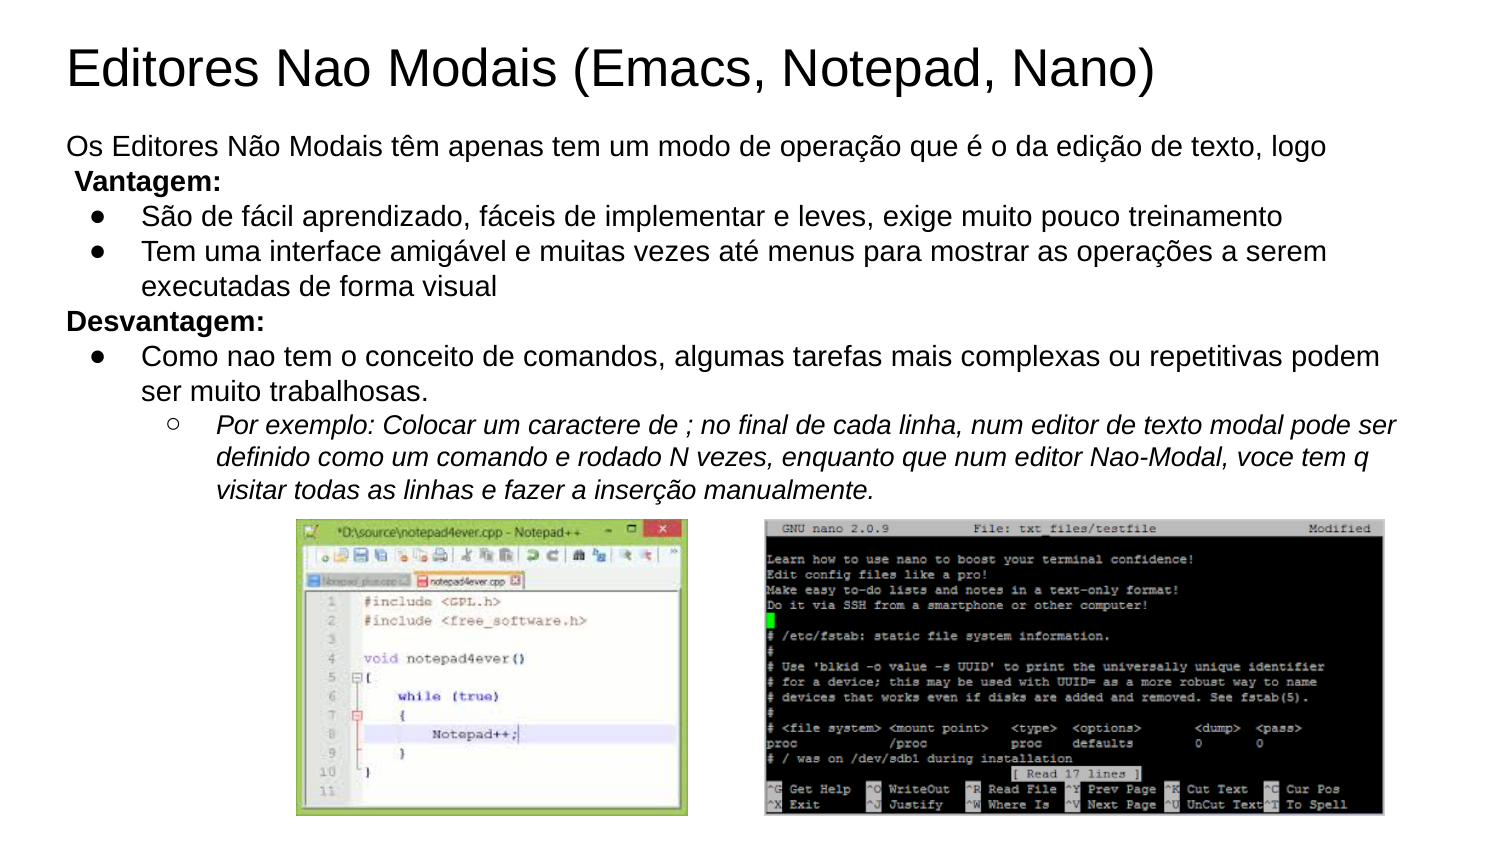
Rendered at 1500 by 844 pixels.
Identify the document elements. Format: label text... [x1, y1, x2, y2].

picture [295, 519, 688, 816]
text_box Os Editores Não Modais têm apenas tem um modo de operação que é o da edição de texto, logo Vantagem: São de fácil aprendizado, fáceis de implementar e leves, exige muito pouco treinamento Tem uma interface amigável e muitas vezes até menus para mostrar as operações a serem executadas de forma visual Desvantagem: Como nao tem o conceito de comandos, algumas tarefas mais complexas ou repetitivas podem ser muito trabalhosas. Por exemplo: Colocar um caractere de ; no final de cada linha, num editor de texto modal pode ser definido como um comando e rodado N vezes, enquanto que num editor Nao-Modal, voce tem q visitar todas as linhas e fazer a inserção manualmente. [51, 112, 1418, 520]
title Editores Nao Modais (Emacs, Notepad, Nano) [51, 18, 1449, 113]
picture [763, 519, 1385, 816]
